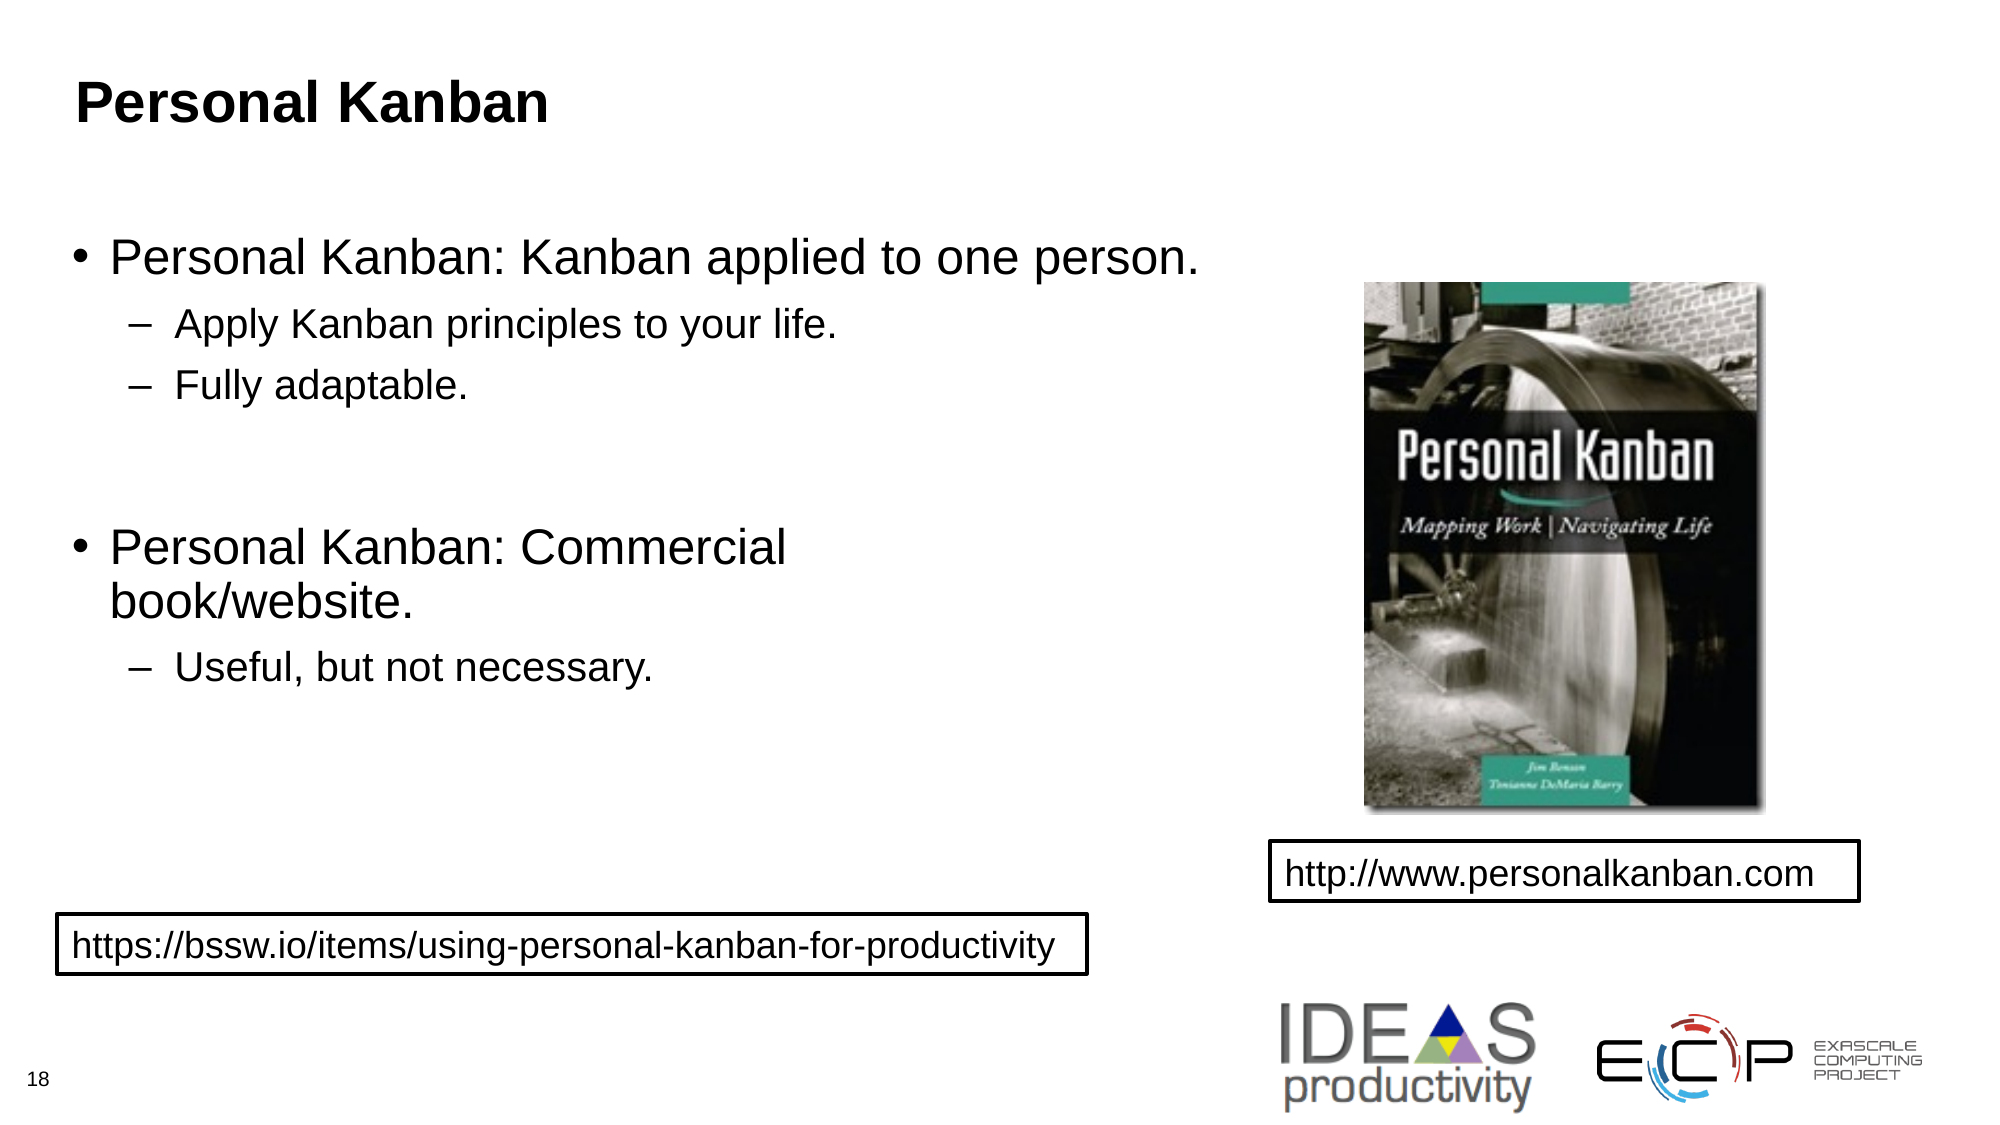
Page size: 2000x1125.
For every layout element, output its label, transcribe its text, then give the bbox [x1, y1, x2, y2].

picture [1597, 1014, 1922, 1103]
list Personal Kanban: Kanban applied to one person. Apply Kanban principles to your life. Fully adaptable. Personal Kanban: Commercial book/website. Useful, but not necessary. [56, 223, 1333, 903]
picture [1280, 1002, 1537, 1114]
title Personal Kanban [59, 67, 1926, 218]
text_box https://bssw.io/items/using-personal-kanban-for-productivity [55, 912, 1089, 976]
text_box http://www.personalkanban.com [1268, 839, 1861, 903]
picture [1363, 282, 1766, 815]
